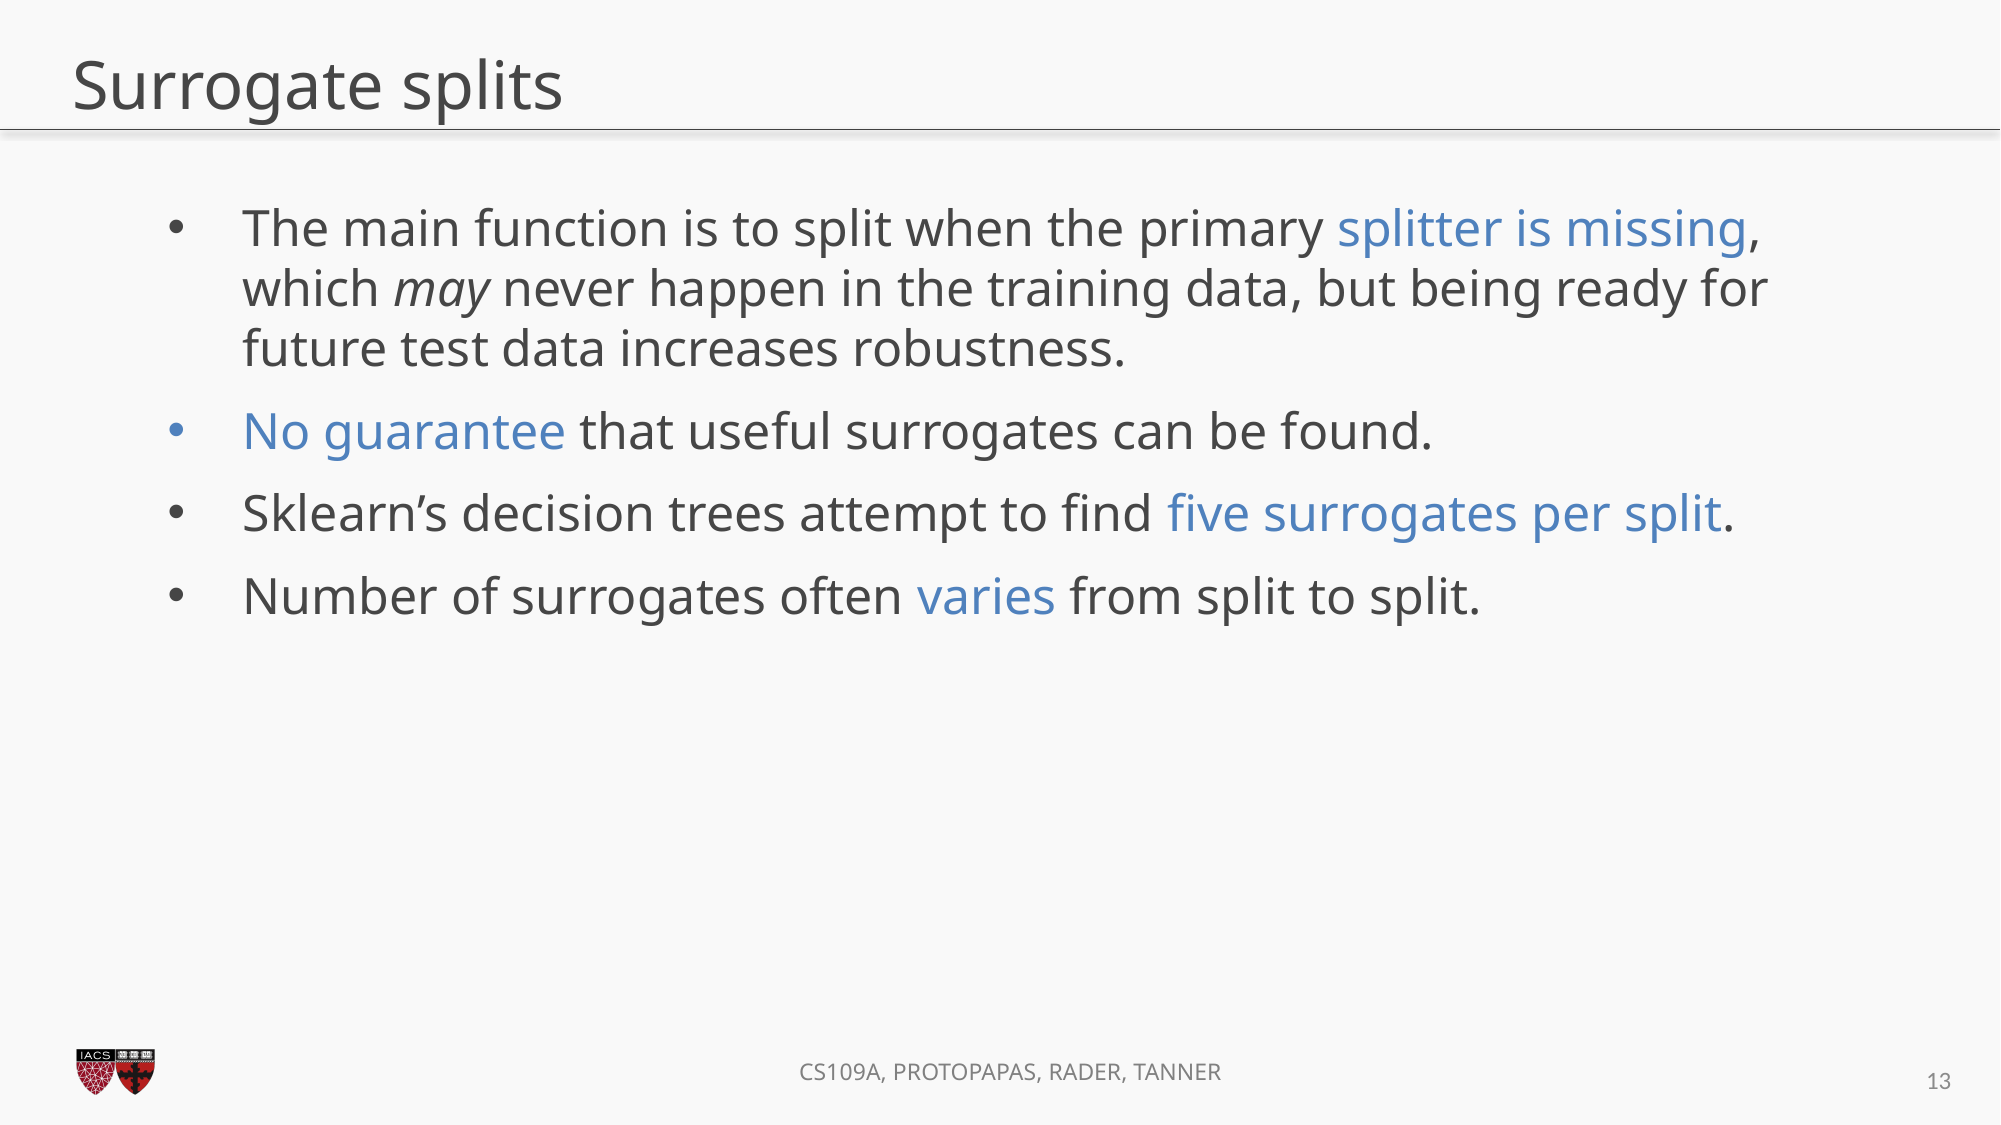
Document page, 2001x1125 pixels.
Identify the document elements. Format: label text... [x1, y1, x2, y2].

slide_number 13 [1500, 1050, 1967, 1110]
picture [75, 1049, 155, 1095]
list The main function is to split when the primary splitter is missing, which may never happen in the training data, but being ready for future test data increases robustness. No guarantee that useful surrogates can be found. Sklearn’s decision trees attempt to find five surrogates per split. Number of surrogates often varies from split to split. [152, 189, 1867, 977]
title Surrogate splits [57, 35, 1943, 162]
